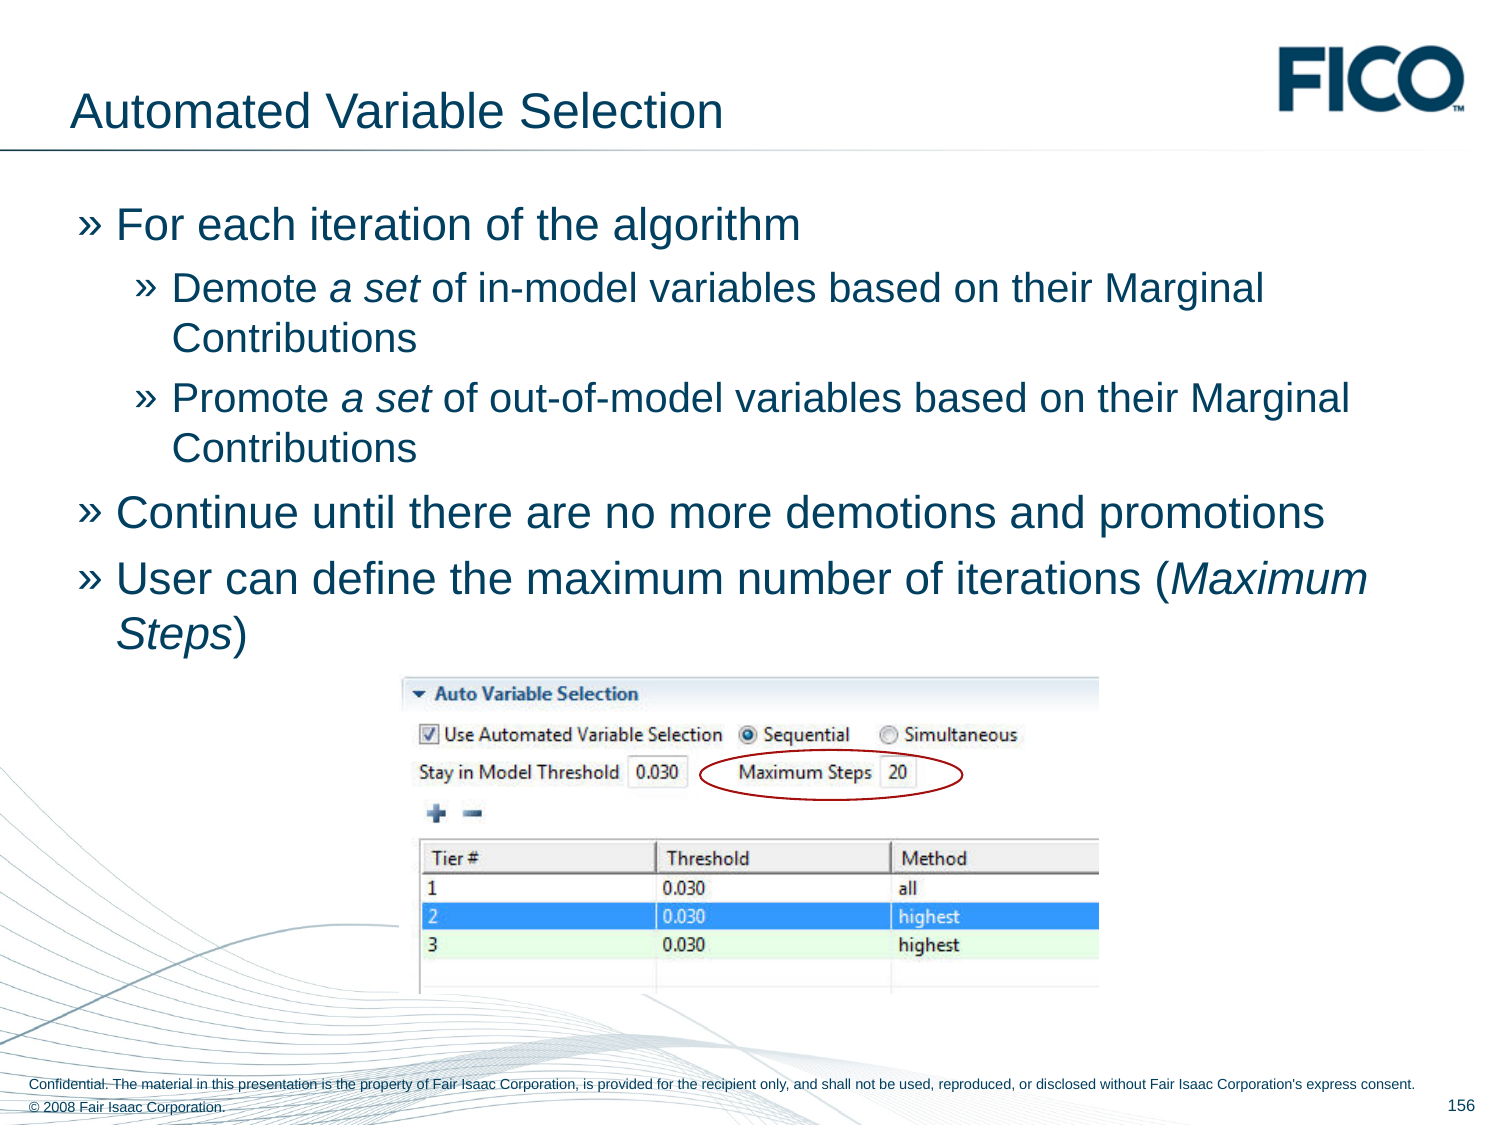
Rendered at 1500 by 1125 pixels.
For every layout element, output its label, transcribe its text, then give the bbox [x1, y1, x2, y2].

list For each iteration of the algorithm Demote a set of in-model variables based on their Marginal Contributions Promote a set of out-of-model variables based on their Marginal Contributions Continue until there are no more demotions and promotions User can define the maximum number of iterations (Maximum Steps) [62, 187, 1463, 680]
picture [0, 0, 1500, 1125]
title Automated Variable Selection [62, 0, 1463, 139]
